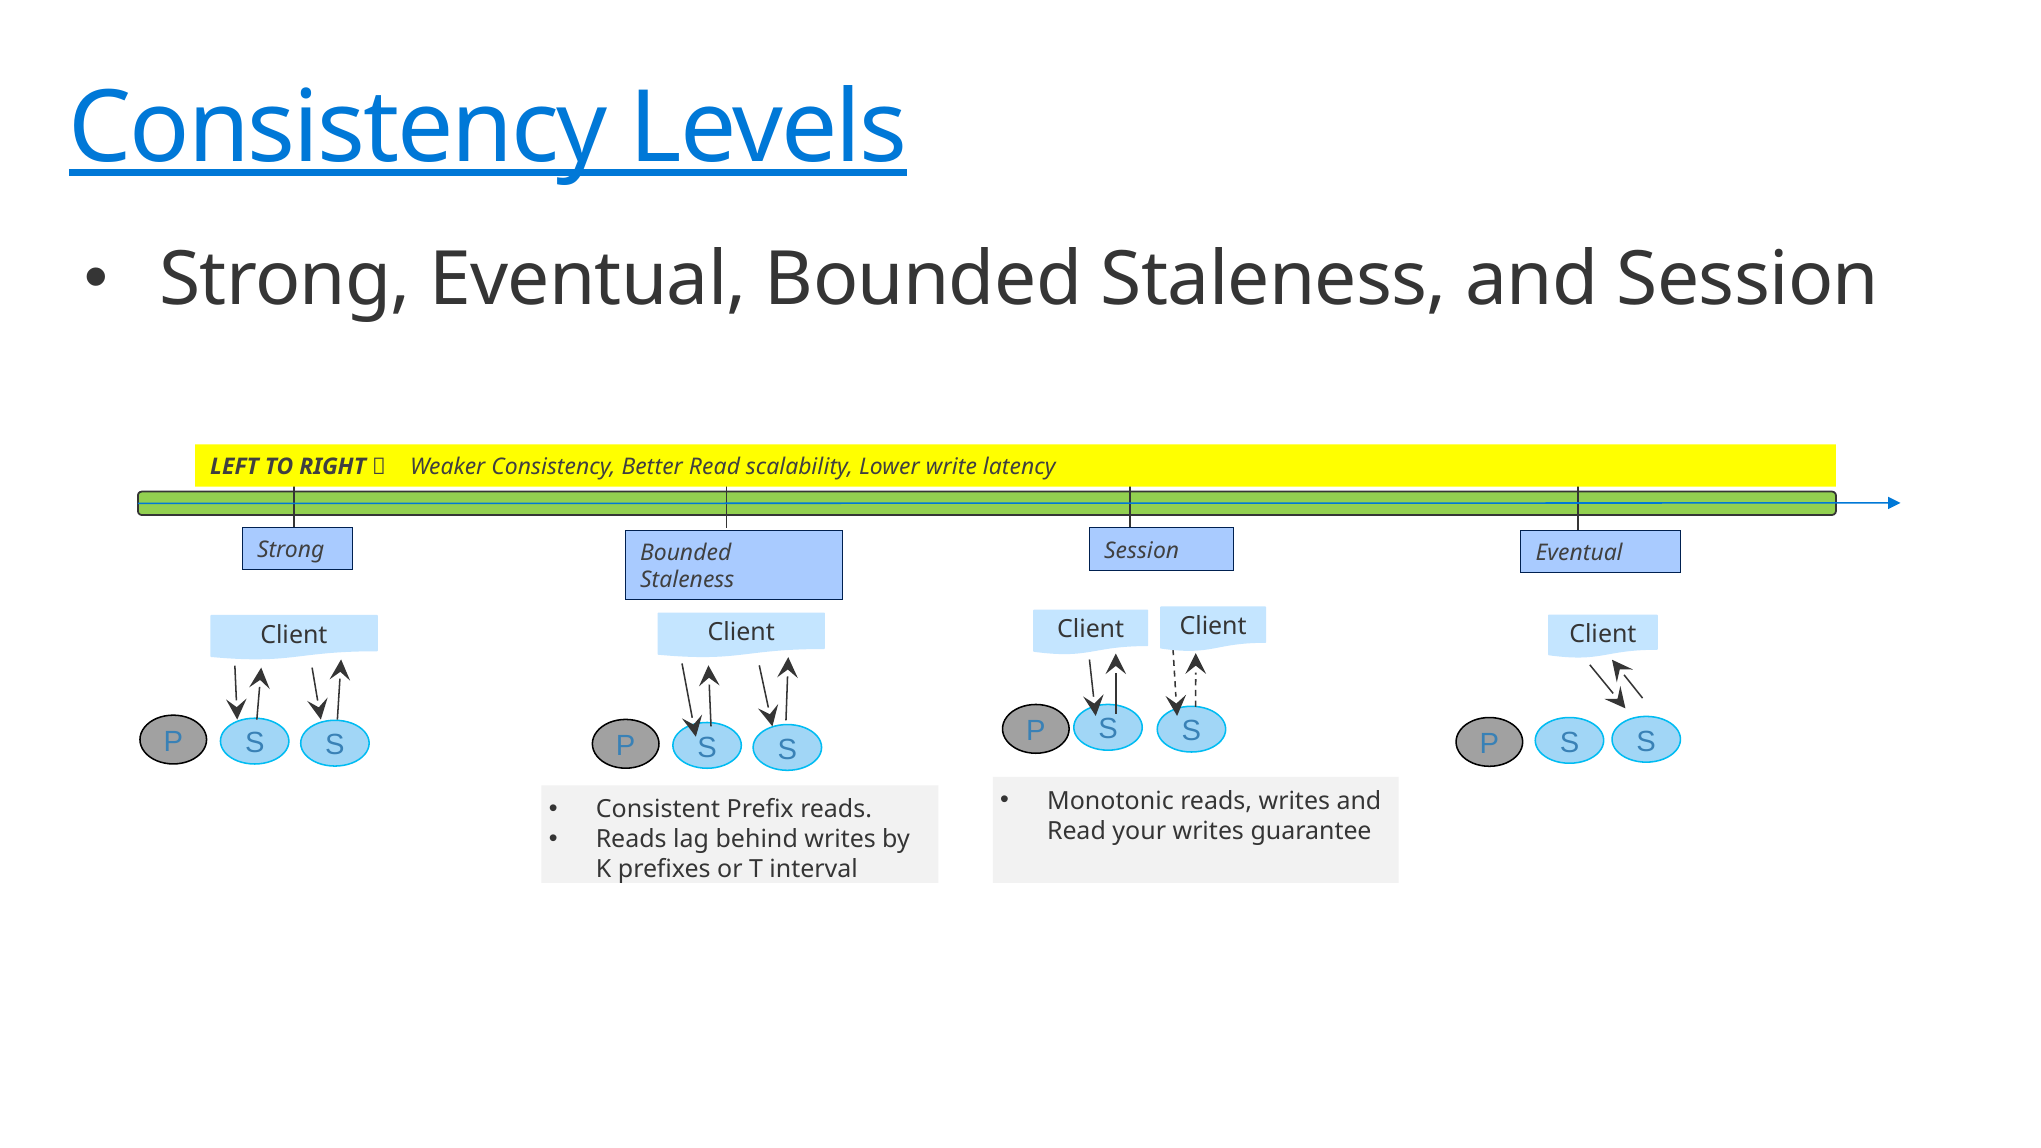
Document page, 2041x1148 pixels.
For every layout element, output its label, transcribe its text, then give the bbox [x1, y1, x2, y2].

text_box S [752, 723, 823, 772]
text_box [295, 505, 726, 516]
text_box S [219, 717, 290, 765]
text_box [1165, 694, 1187, 716]
text_box [1579, 490, 1837, 502]
text_box S [1534, 716, 1605, 764]
text_box [777, 657, 798, 679]
text_box S [299, 719, 370, 767]
text_box [1604, 685, 1626, 709]
text_box [727, 490, 1129, 502]
text_box P [1455, 716, 1524, 768]
text_box [1, 459, 2005, 1115]
text_box Client [1160, 606, 1267, 651]
list Strong, Eventual, Bounded Staleness, and Session [60, 225, 1980, 459]
text_box Eventual [1520, 530, 1681, 573]
text_box S [1073, 703, 1144, 751]
text_box [249, 667, 270, 690]
text_box [226, 698, 247, 720]
text_box [329, 659, 351, 681]
text_box [295, 490, 726, 502]
text_box [681, 714, 703, 737]
text_box [1131, 504, 1577, 516]
text_box [1083, 694, 1104, 716]
text_box P [1001, 703, 1070, 755]
text_box [1131, 490, 1577, 502]
text_box [307, 697, 328, 720]
text_box Client [1548, 614, 1658, 658]
text_box [137, 505, 293, 516]
text_box [1185, 653, 1207, 674]
text_box [137, 490, 293, 502]
text_box S [672, 721, 743, 770]
text_box Client [210, 614, 378, 660]
text_box Bounded Staleness [625, 530, 843, 600]
text_box Session [1089, 527, 1234, 571]
text_box [1612, 659, 1633, 683]
text_box [757, 703, 779, 727]
text_box [1579, 504, 1837, 516]
text_box Monotonic reads, writes and Read your writes guarantee [992, 776, 1399, 884]
text_box S [1156, 705, 1227, 753]
text_box [727, 504, 1129, 516]
text_box [698, 665, 720, 687]
text_box S [1611, 715, 1682, 763]
text_box [1105, 653, 1127, 675]
text_box Consistent Prefix reads. Reads lag behind writes by K prefixes or T interval [541, 785, 939, 884]
text_box LEFT TO RIGHT  Weaker Consistency, Better Read scalability, Lower write latency [195, 444, 1836, 487]
text_box Client [1033, 609, 1149, 655]
text_box Client [657, 612, 825, 658]
text_box P [591, 718, 660, 769]
text_box Strong [242, 527, 353, 570]
title Consistency Levels [45, 48, 1996, 199]
text_box P [139, 714, 208, 765]
